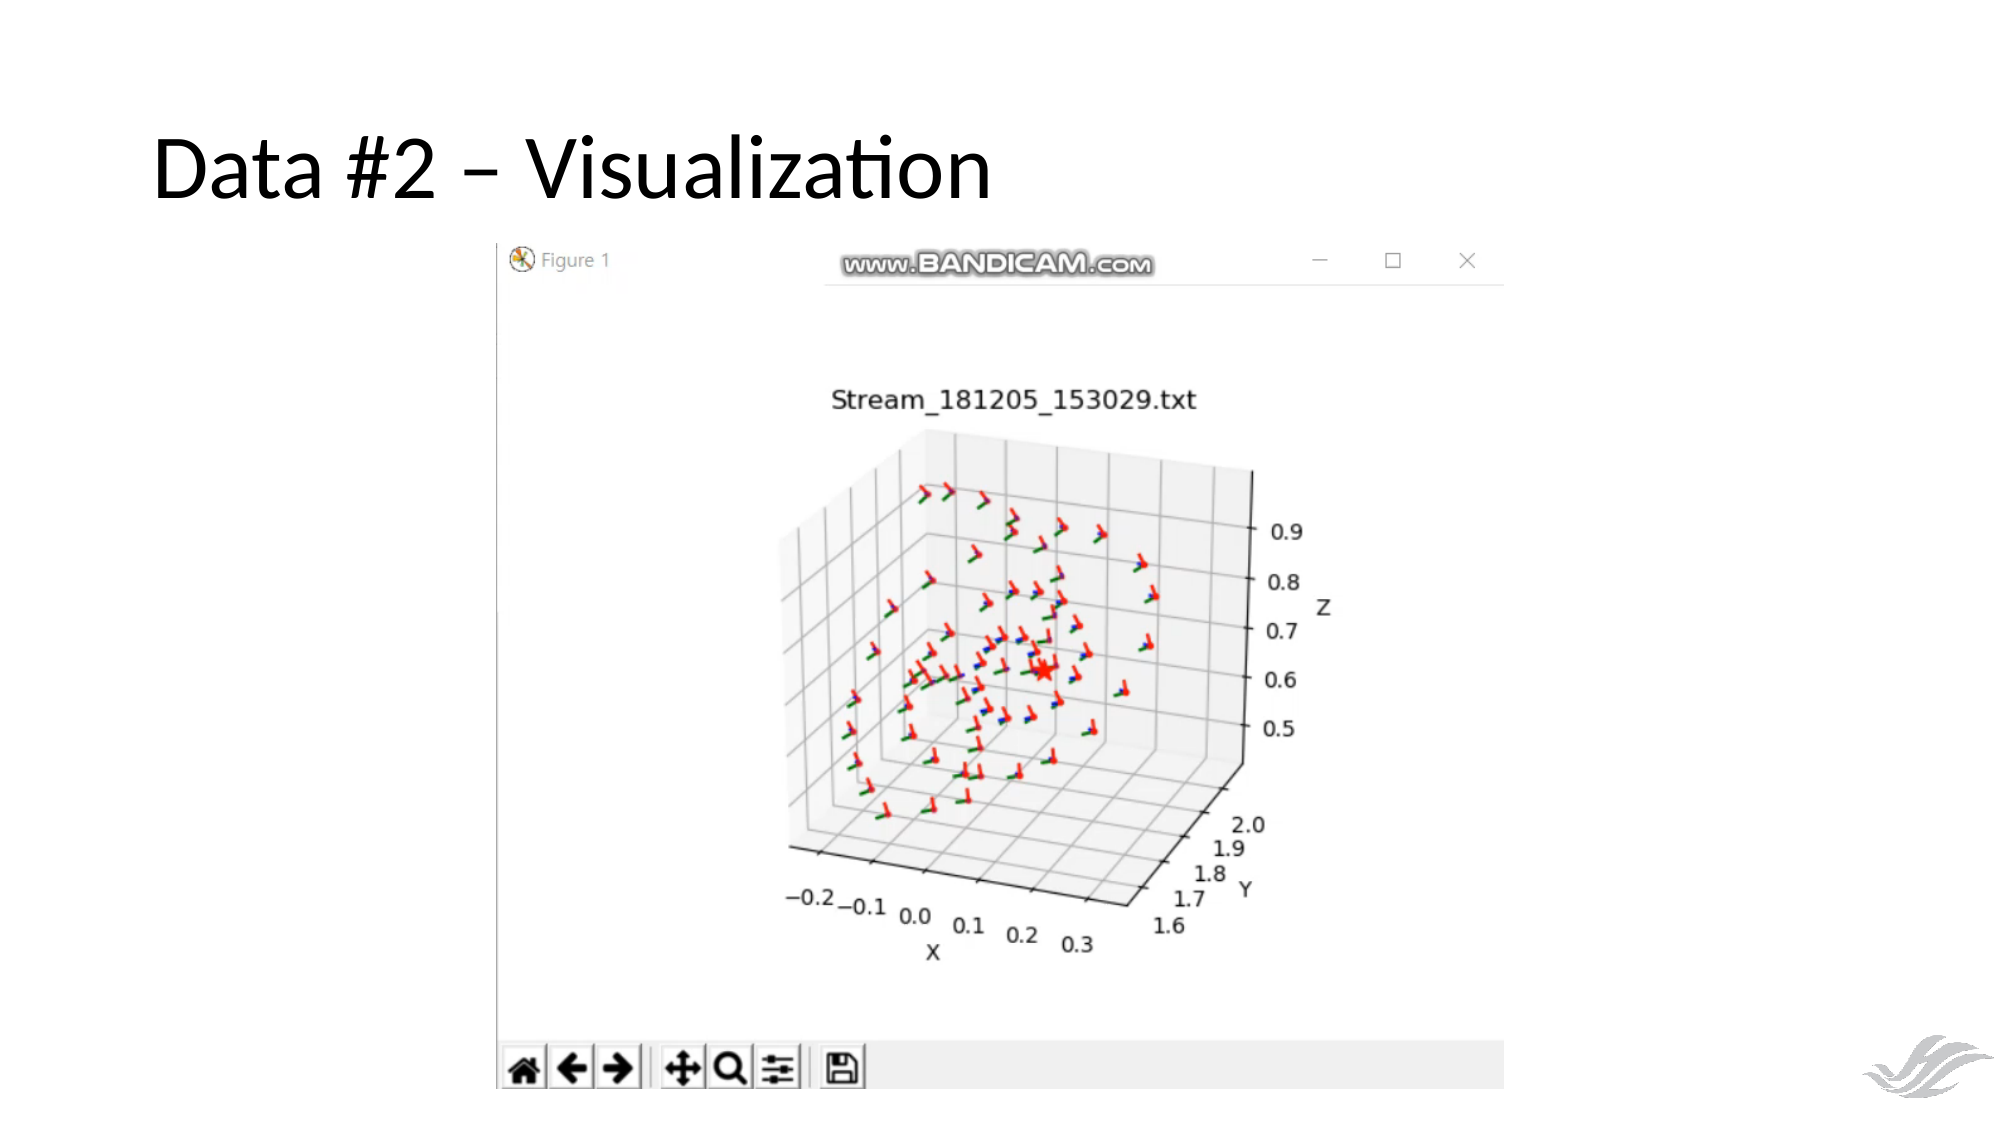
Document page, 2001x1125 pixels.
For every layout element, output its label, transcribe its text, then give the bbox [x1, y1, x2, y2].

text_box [495, 242, 1505, 1090]
picture [1862, 1035, 1994, 1098]
title Data #2 – Visualization [137, 59, 1863, 278]
